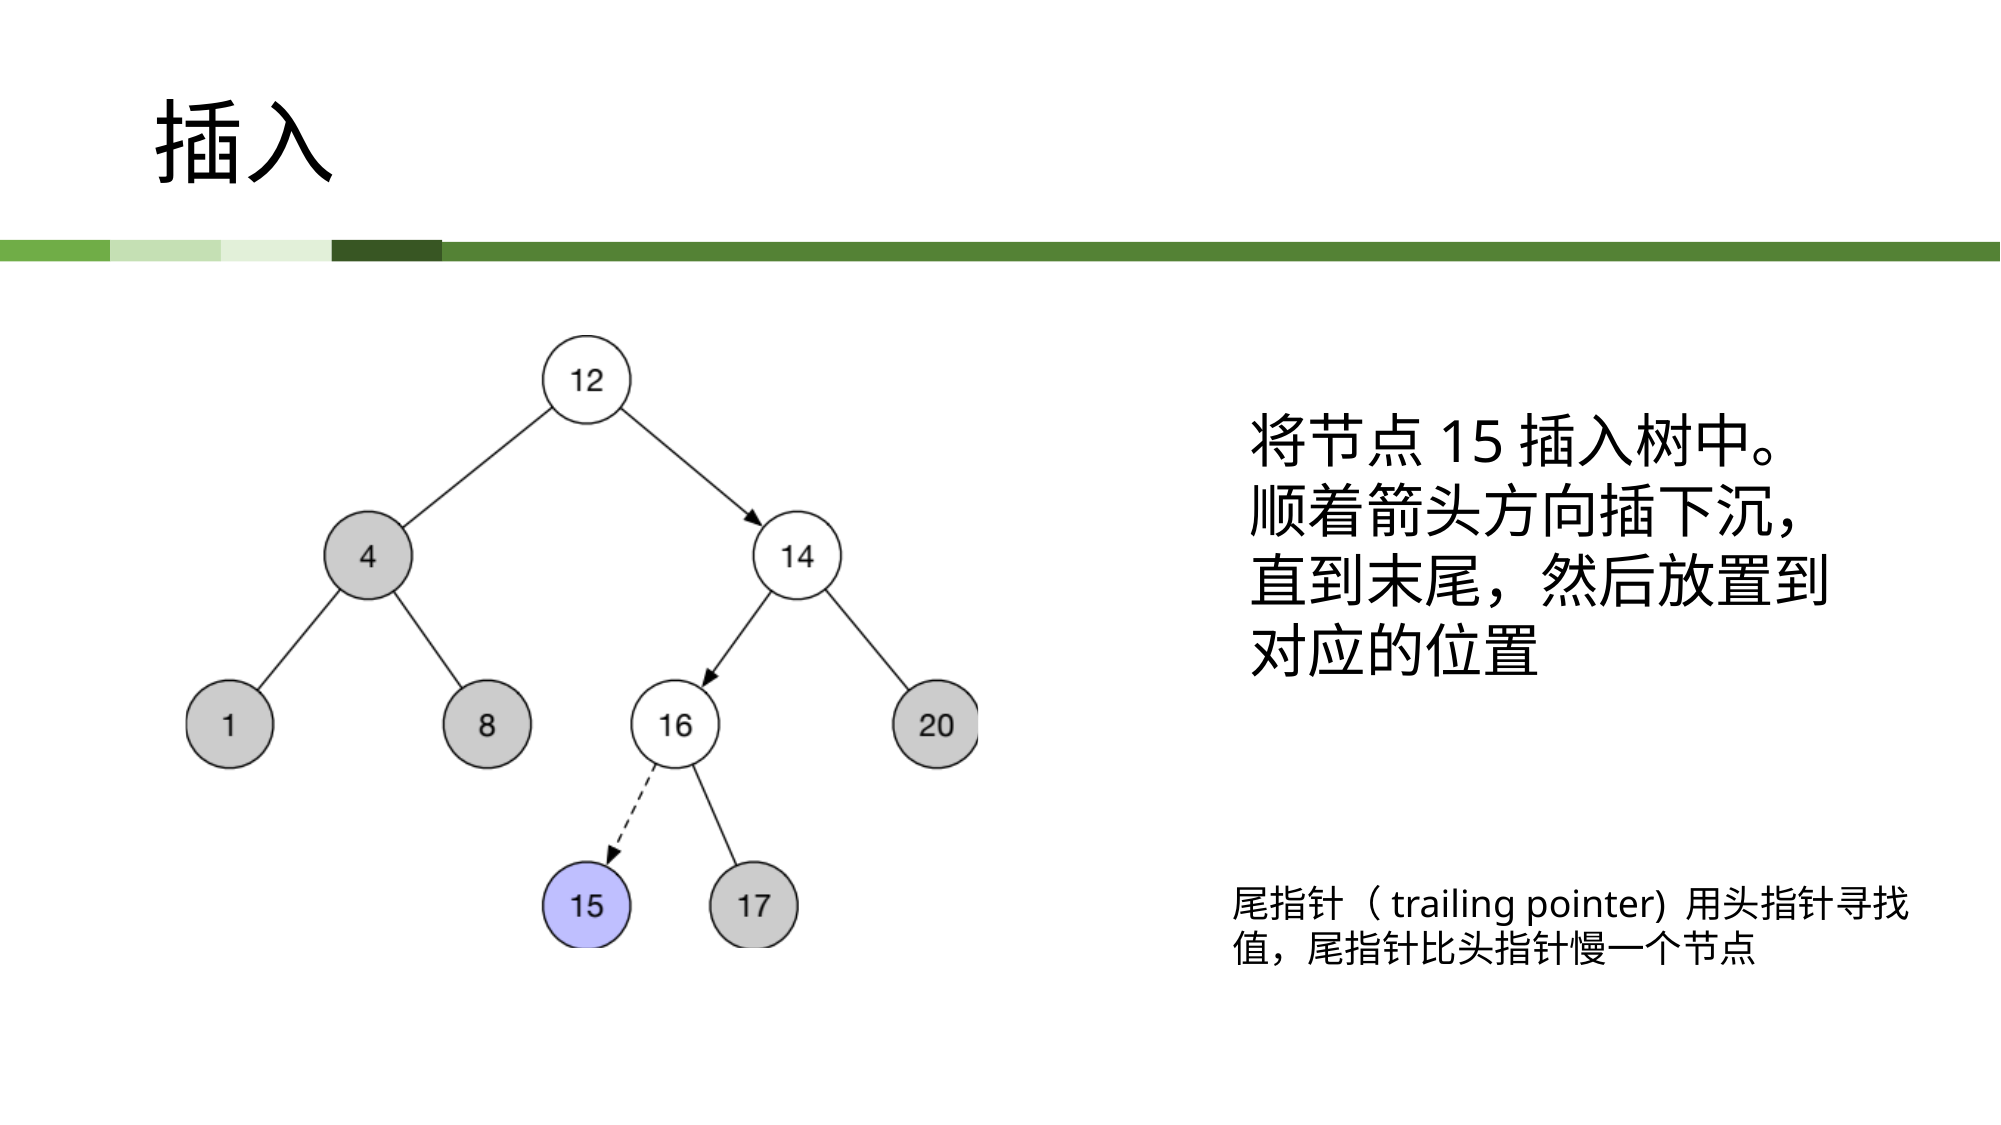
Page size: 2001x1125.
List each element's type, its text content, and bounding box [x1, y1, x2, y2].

picture [185, 335, 979, 948]
title 插入 [137, 59, 1863, 234]
text_box 将节点15插入树中。顺着箭头方向插下沉，直到末尾，然后放置到对应的位置 [1234, 396, 1863, 692]
text_box 尾指针（trailing pointer) 用头指针寻找值，尾指针比头指针慢一个节点 [1217, 872, 1933, 978]
